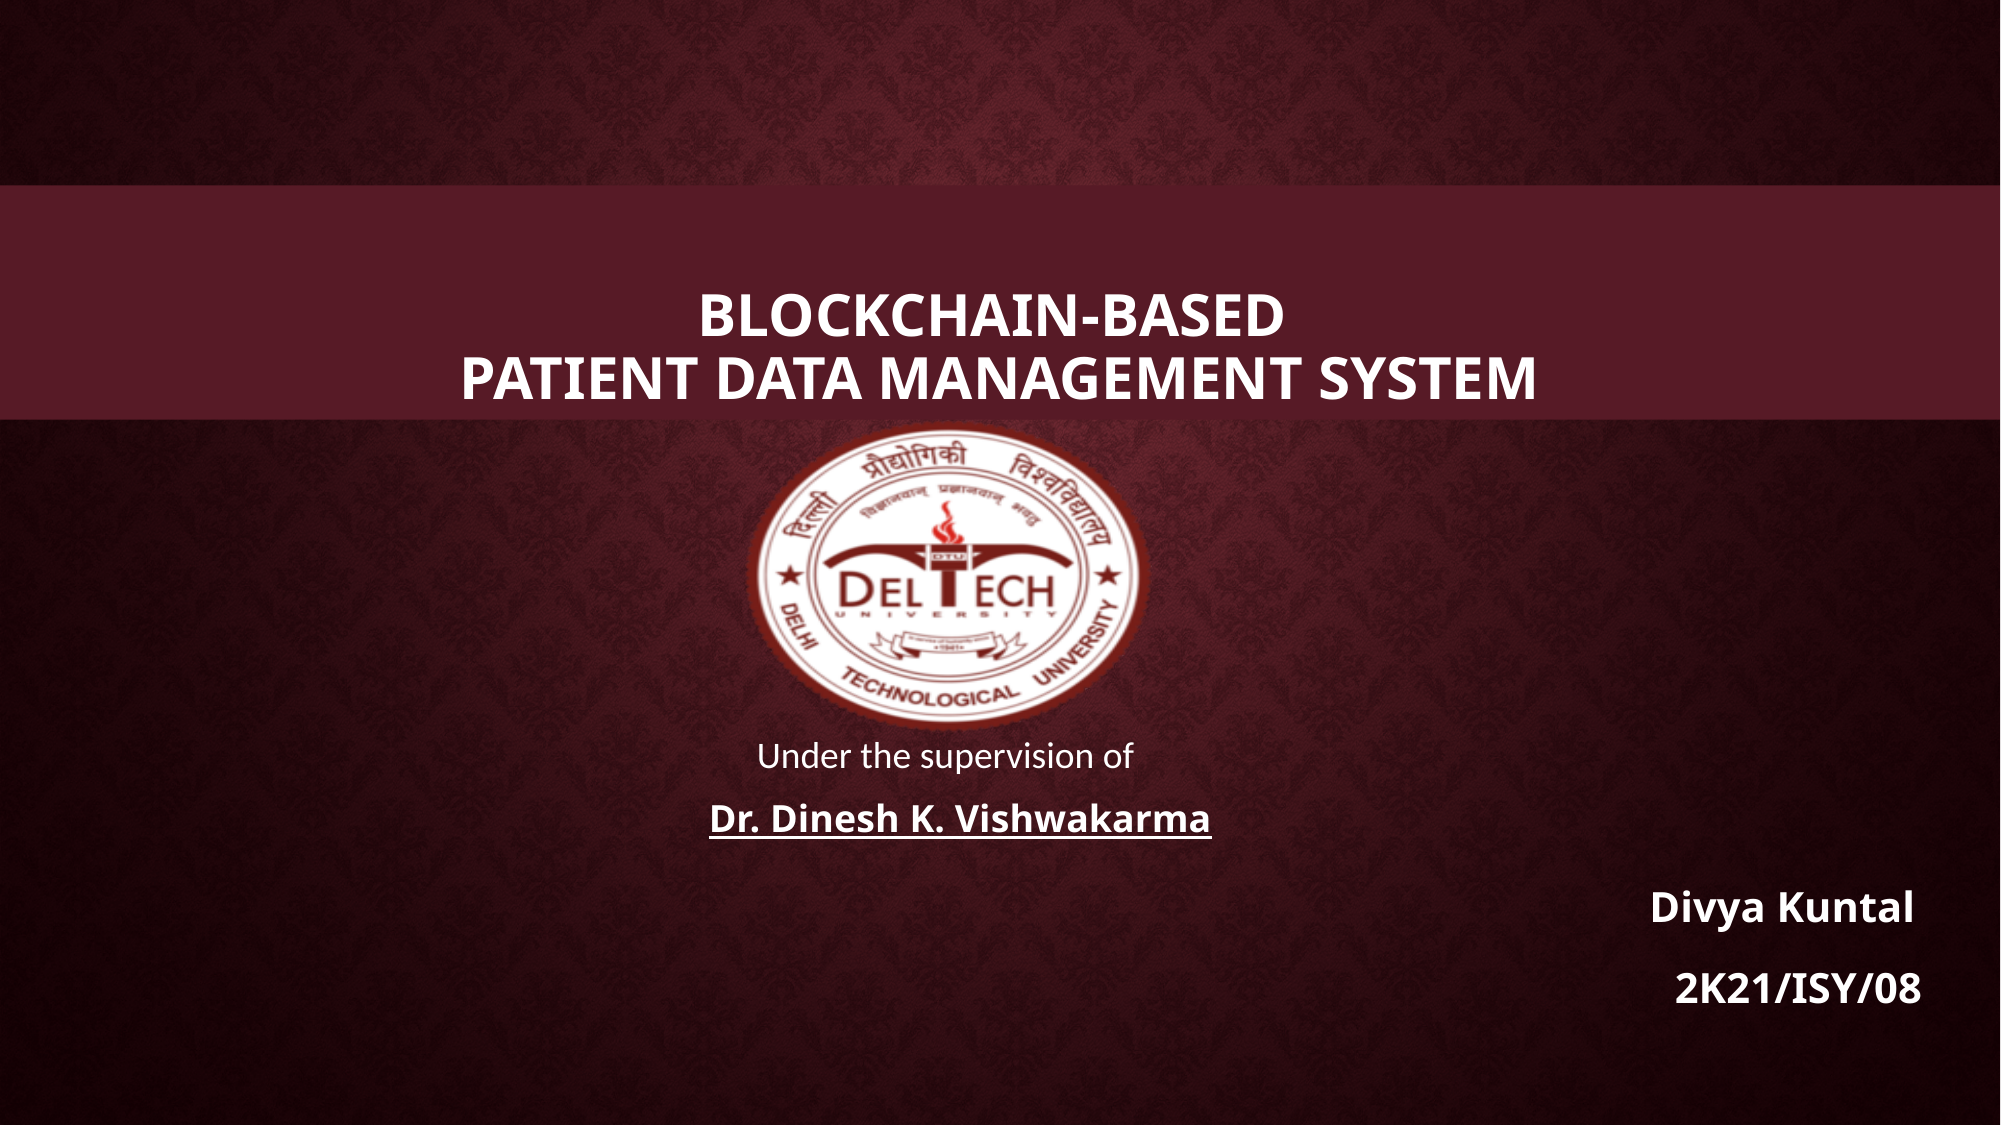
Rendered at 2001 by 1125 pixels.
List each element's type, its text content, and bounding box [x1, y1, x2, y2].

text_box Under the supervision of Dr. Dinesh K. Vishwakarma [445, 720, 1446, 902]
subtitle Divya Kuntal 2K21/ISY/08 [1407, 863, 2000, 1067]
picture [743, 419, 1154, 734]
title Blockchain-Based Patient Data Management System [0, 185, 2000, 420]
